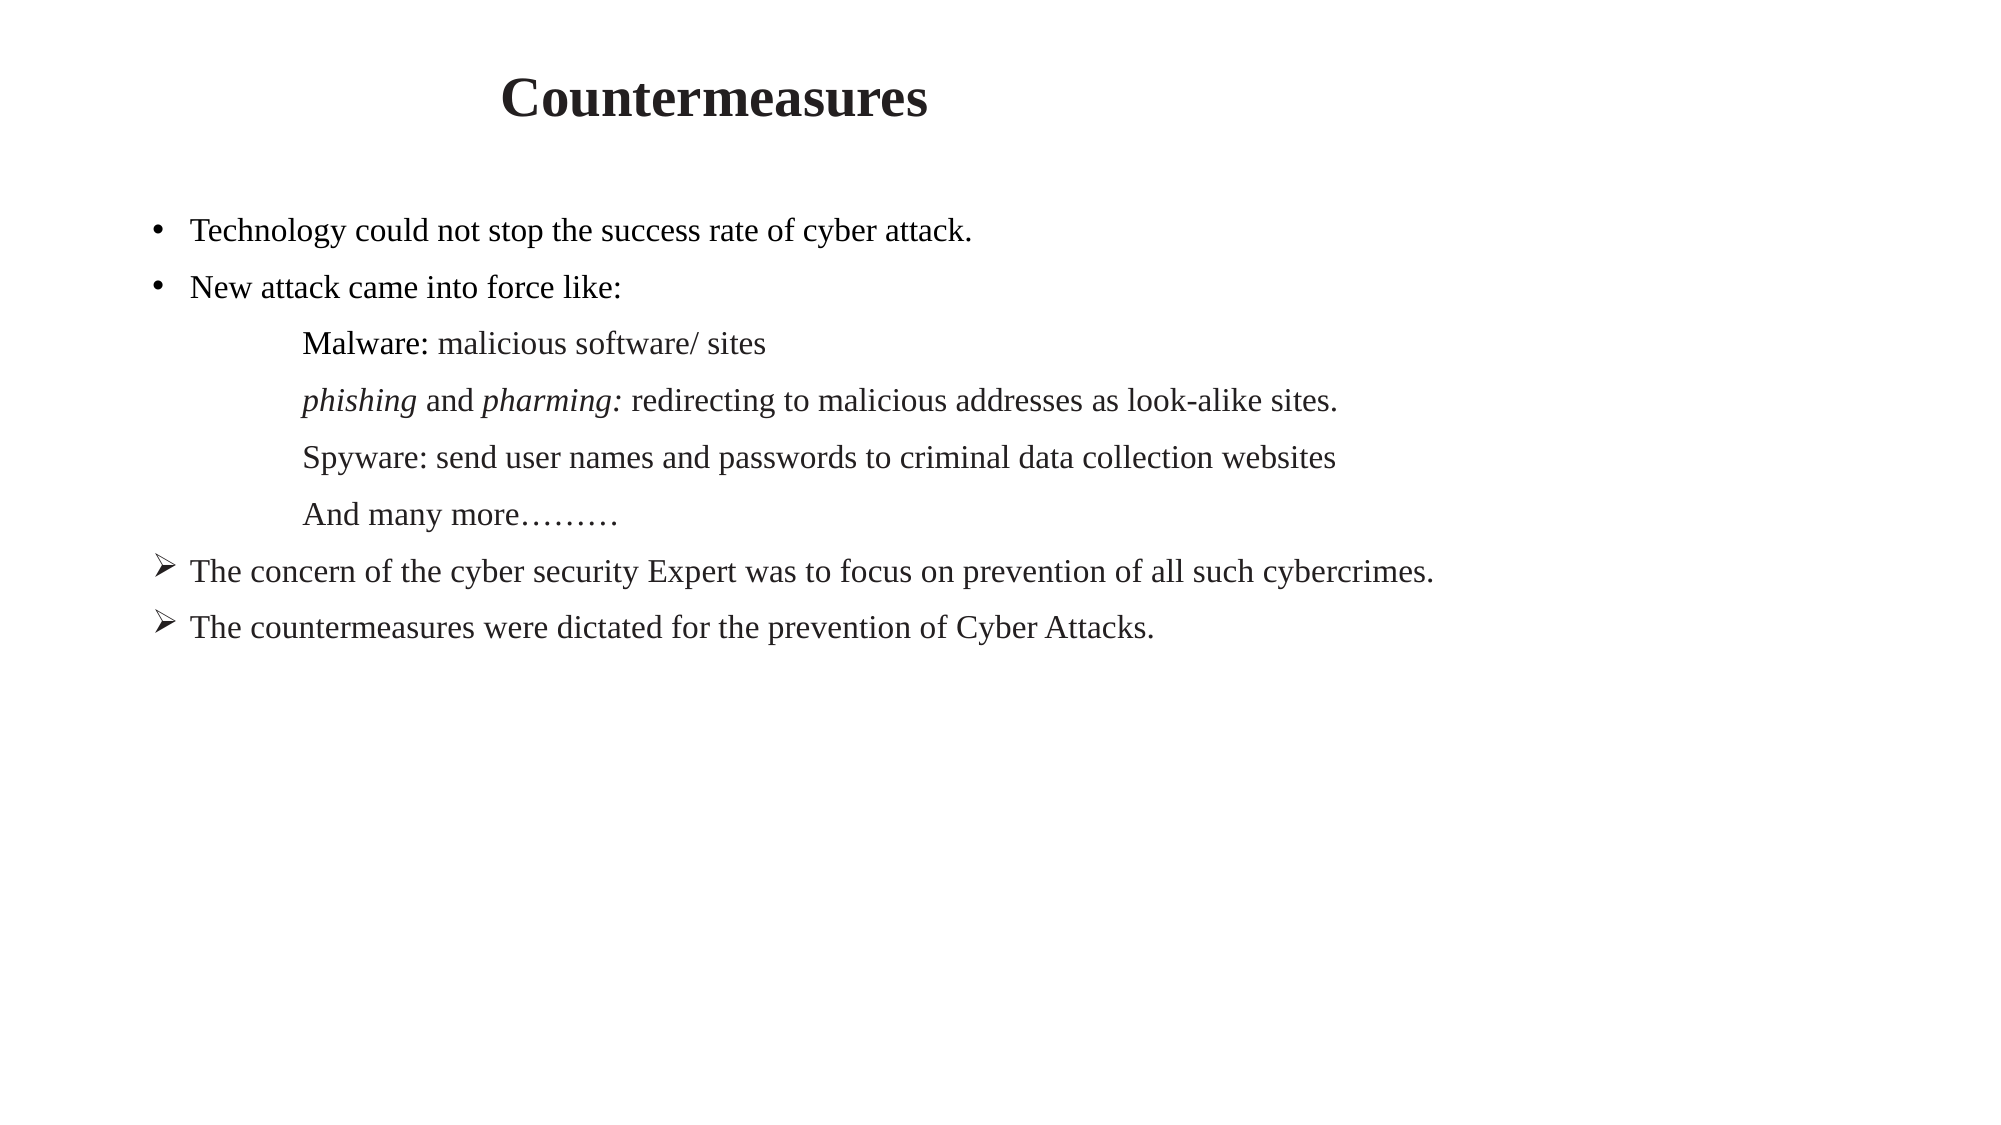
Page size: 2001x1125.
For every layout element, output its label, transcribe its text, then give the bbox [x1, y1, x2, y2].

title Countermeasures [137, 59, 1863, 205]
list Technology could not stop the success rate of cyber attack. New attack came into force like: Malware: malicious software/ sites phishing and pharming: redirecting to malicious addresses as look-alike sites. Spyware: send user names and passwords to criminal data collection websites And many more……… The concern of the cyber security Expert was to focus on prevention of all such cybercrimes. The countermeasures were dictated for the prevention of Cyber Attacks. [137, 205, 1863, 1014]
